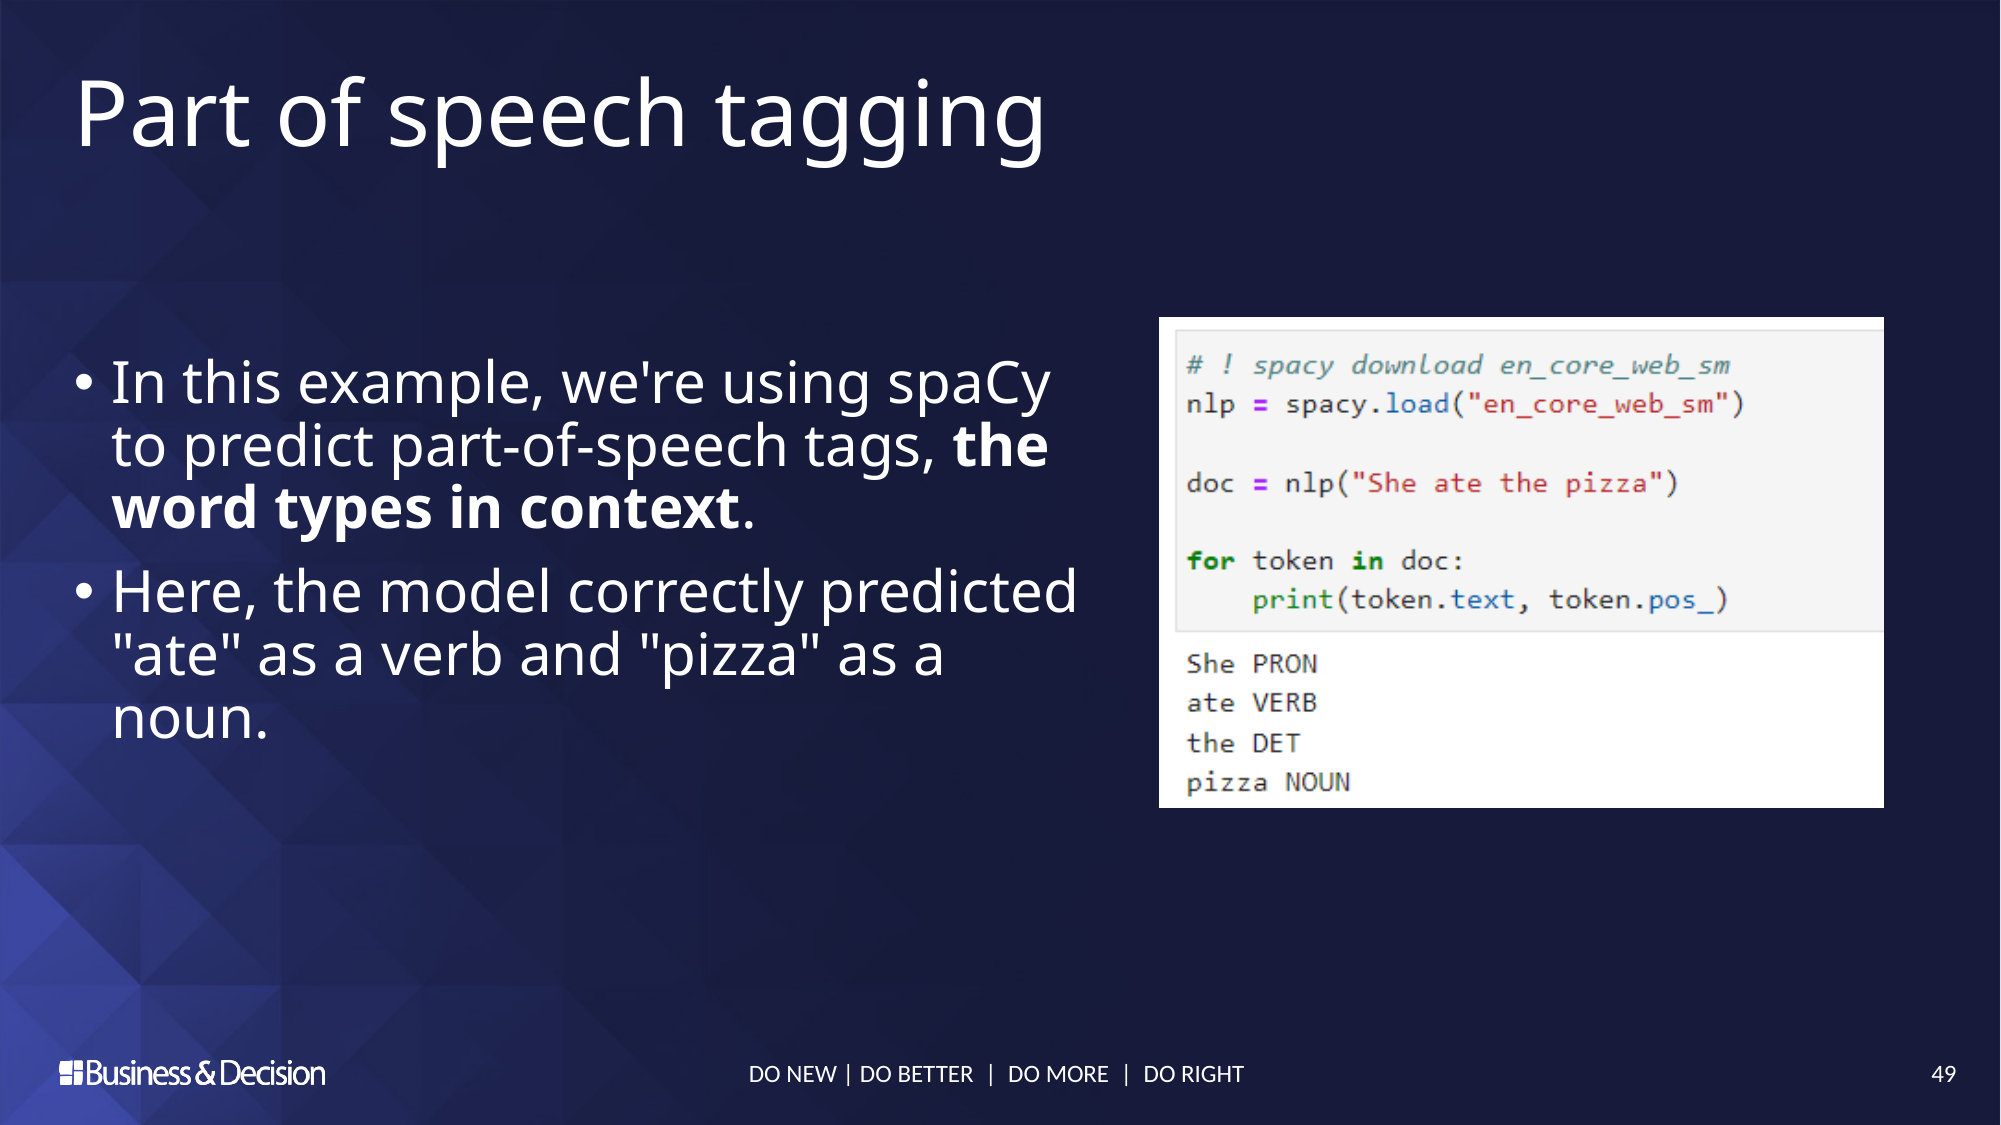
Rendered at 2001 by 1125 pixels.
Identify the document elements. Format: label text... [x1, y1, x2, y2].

list In this example, we're using spaCy to predict part-of-speech tags, the word types in context. Here, the model correctly predicted "ate" as a verb and "pizza" as a noun. [59, 345, 1103, 906]
title Part of speech tagging [59, 59, 1941, 300]
picture [0, 0, 2001, 1125]
footer DO NEW | DO BETTER | DO MORE | DO RIGHT [662, 1042, 1338, 1103]
slide_number 49 [1521, 1042, 1972, 1103]
